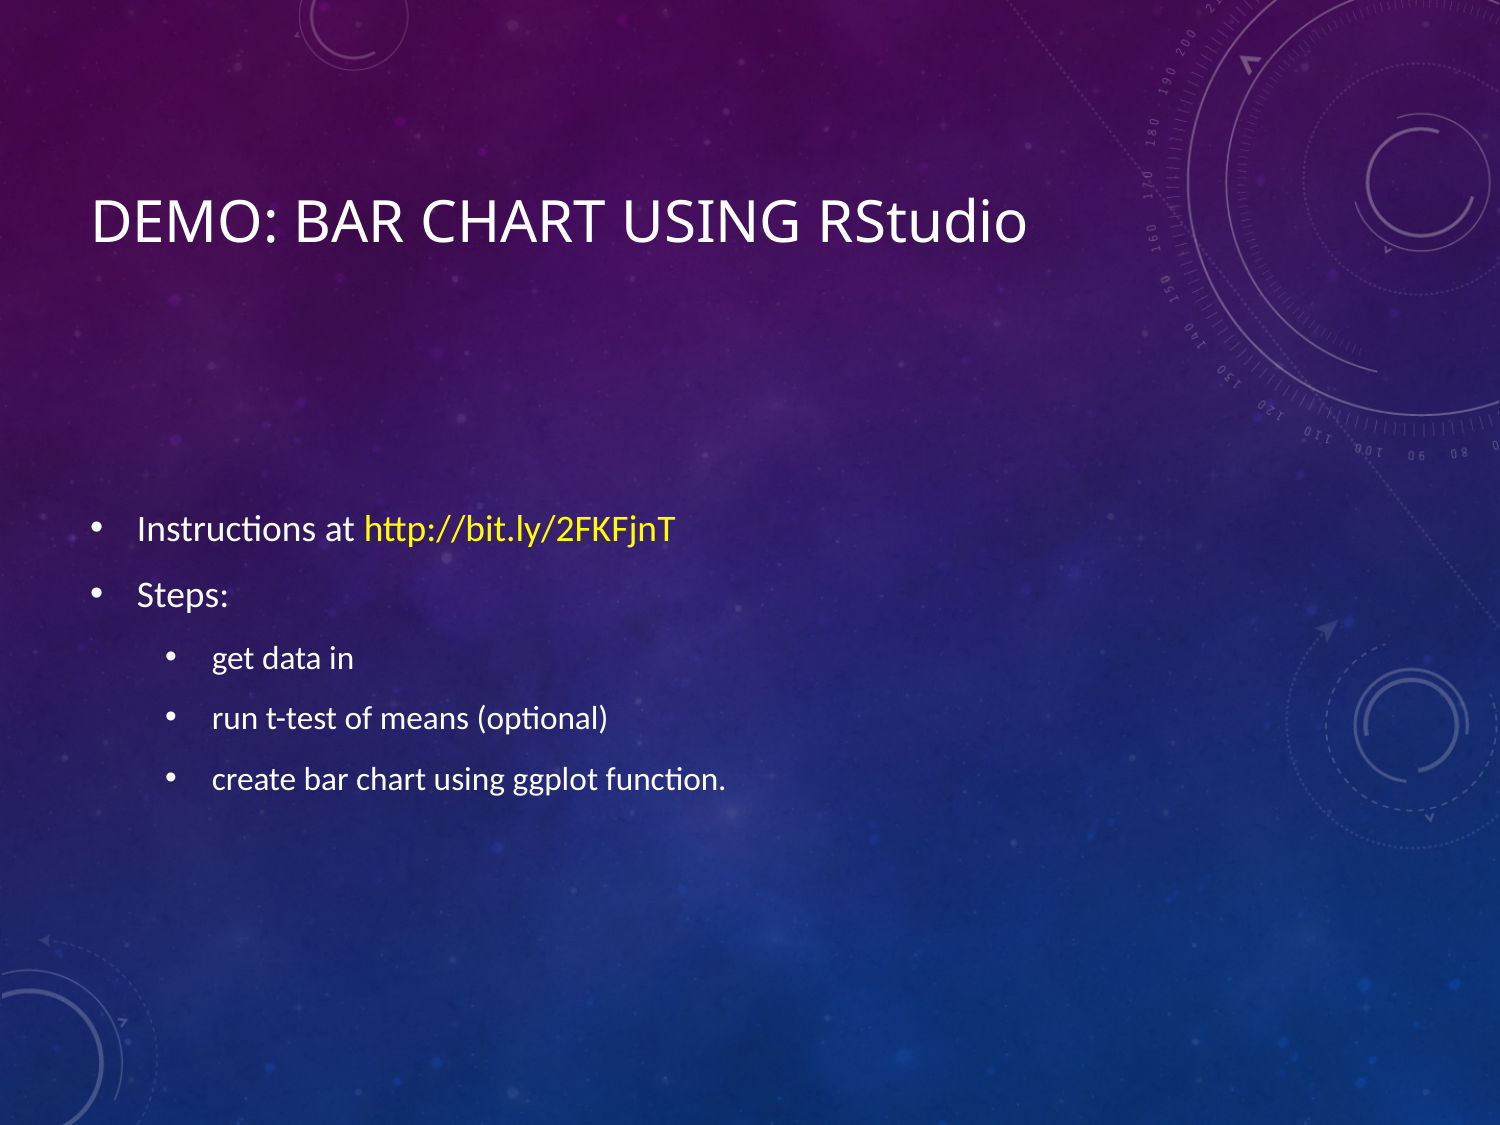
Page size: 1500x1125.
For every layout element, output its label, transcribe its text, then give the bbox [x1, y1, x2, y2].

list Instructions at http://bit.ly/2FKFjnT Steps: get data in run t-test of means (optional) create bar chart using ggplot function. [75, 351, 1350, 950]
picture [0, 0, 1500, 1125]
title Demo: Bar chart using RStudio [75, 99, 1350, 339]
